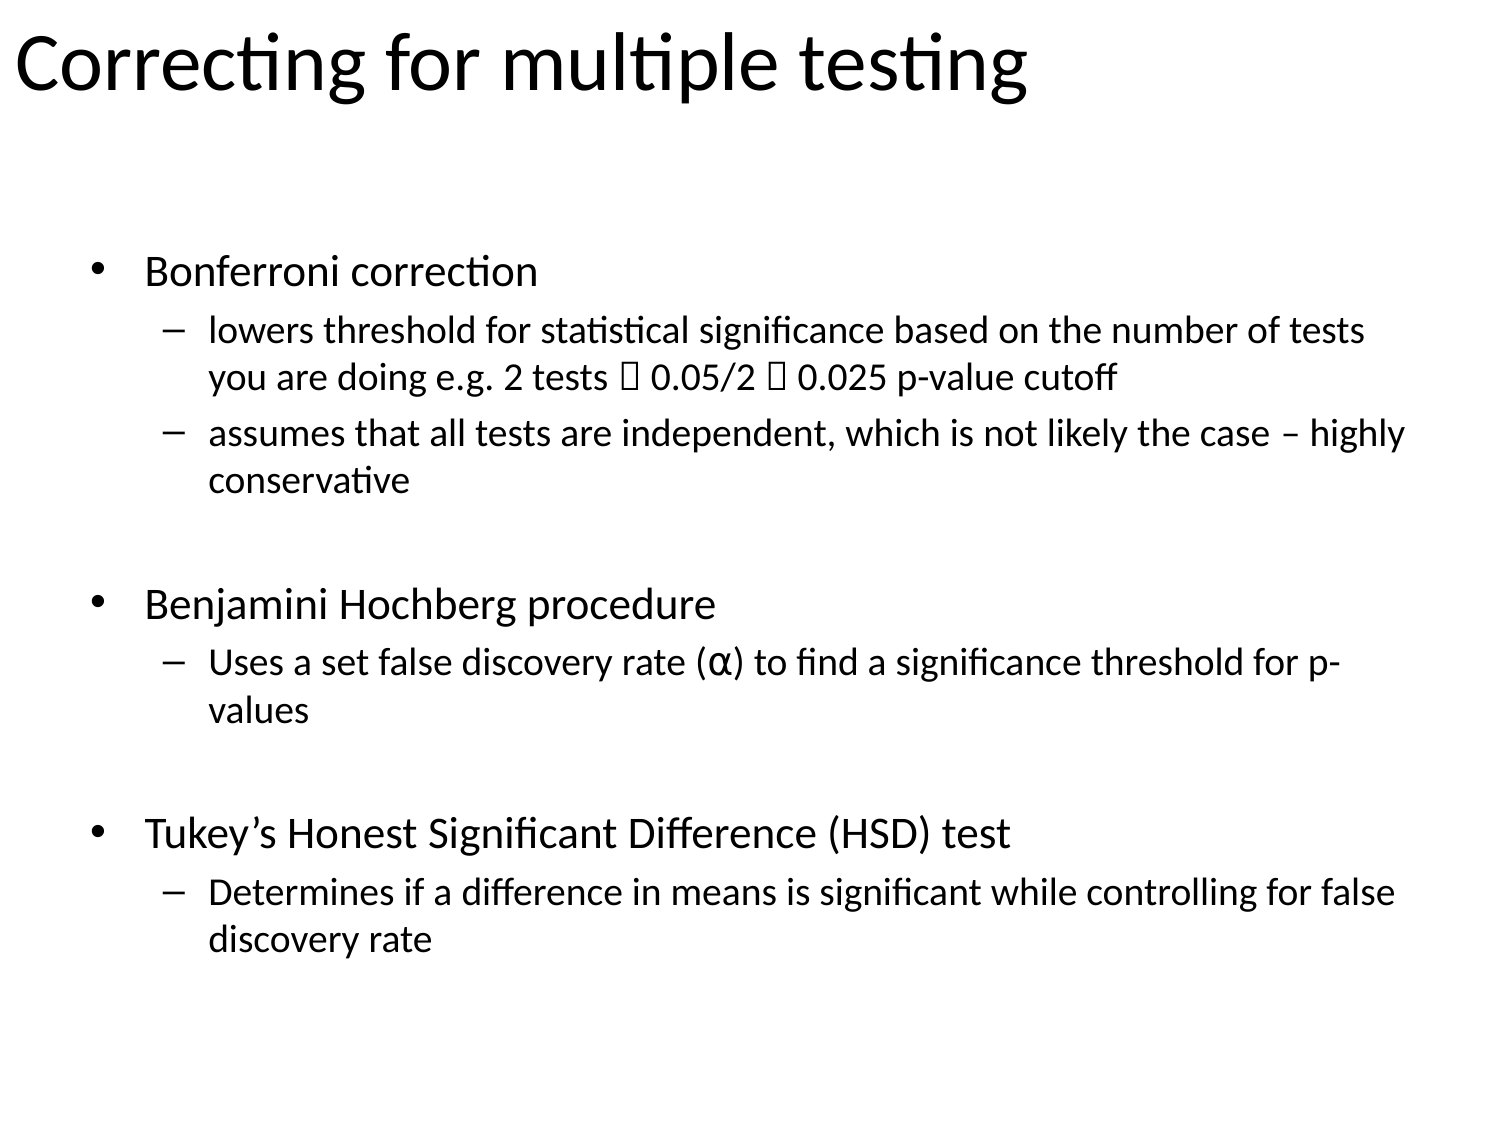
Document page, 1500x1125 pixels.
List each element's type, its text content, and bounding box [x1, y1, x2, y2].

title Correcting for multiple testing [0, 0, 1425, 188]
list Bonferroni correction lowers threshold for statistical significance based on the number of tests you are doing e.g. 2 tests  0.05/2  0.025 p-value cutoff assumes that all tests are independent, which is not likely the case – highly conservative Benjamini Hochberg procedure Uses a set false discovery rate (⍺) to find a significance threshold for p-values Tukey’s Honest Significant Difference (HSD) test Determines if a difference in means is significant while controlling for false discovery rate [75, 233, 1425, 977]
